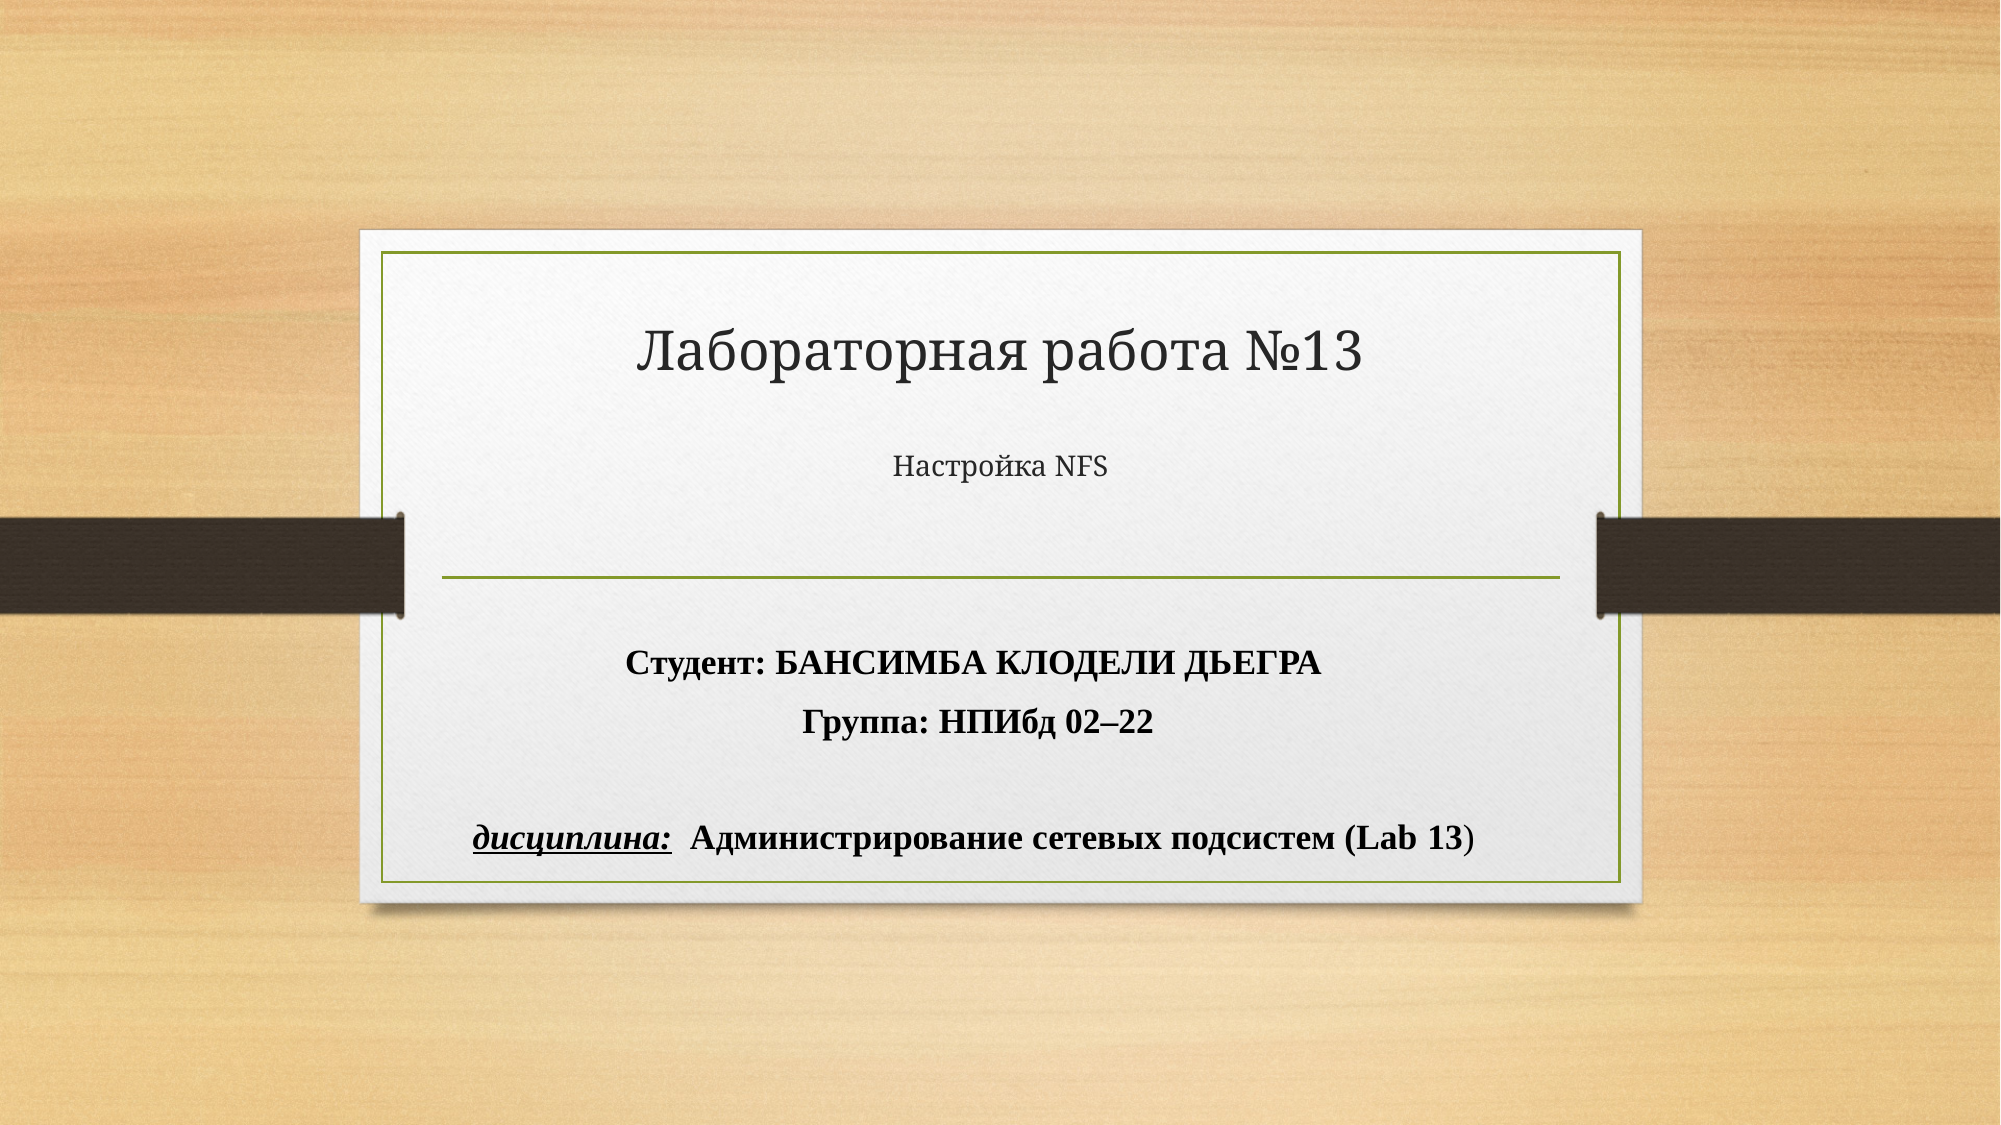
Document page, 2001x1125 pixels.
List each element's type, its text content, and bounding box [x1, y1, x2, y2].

text_box Студент: БАНСИМБА КЛОДЕЛИ ДЬЕГРА Группа: НПИбд 02–22 дисциплина: Администрирование сетевых подсистем (Lab 13) [103, 631, 1845, 867]
title Лабораторная работа №13 Настройка NFS [441, 306, 1560, 556]
picture [0, 0, 2001, 1125]
